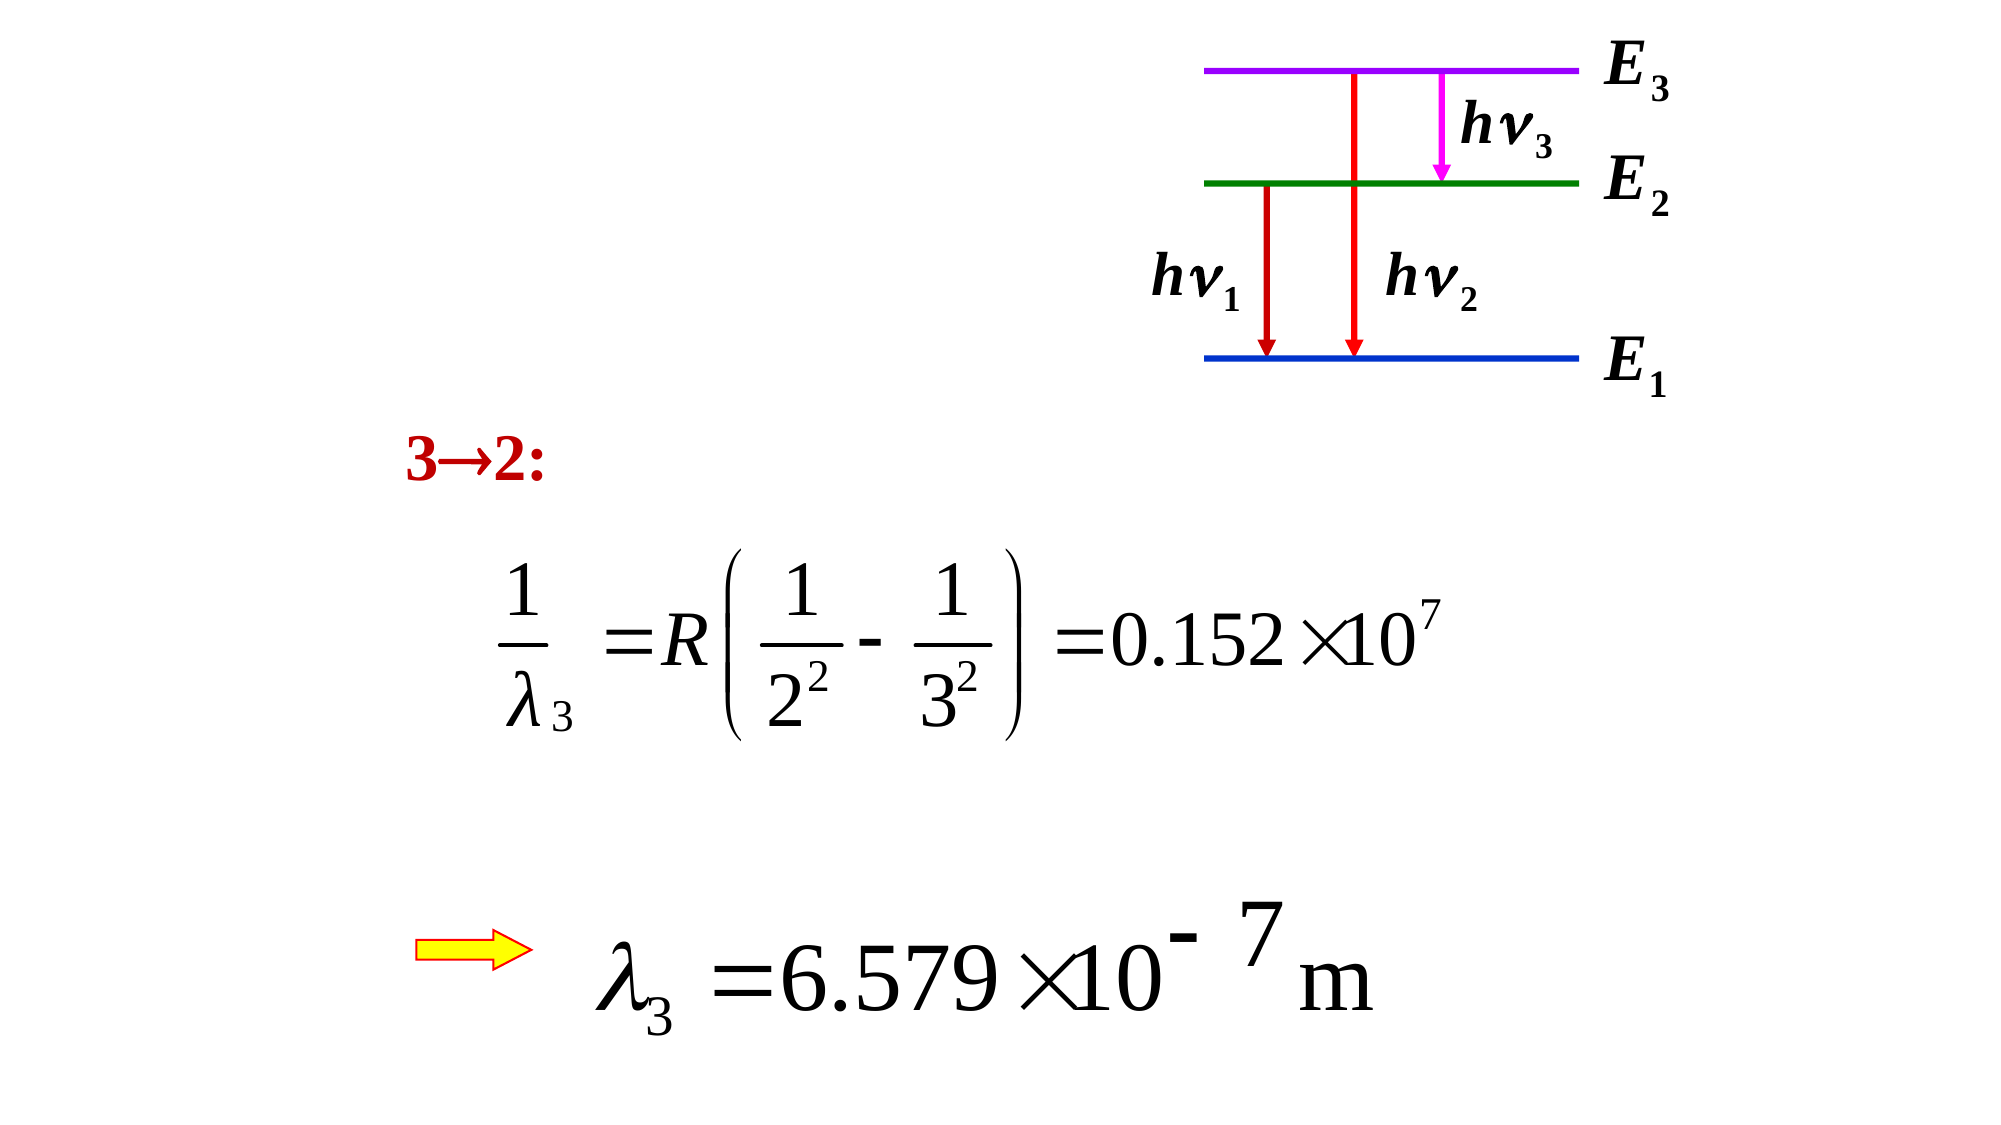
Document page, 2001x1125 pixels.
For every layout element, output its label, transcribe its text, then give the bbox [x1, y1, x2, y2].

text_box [1451, 80, 1565, 175]
text_box [1260, 184, 1273, 358]
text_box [486, 533, 1457, 757]
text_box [1591, 18, 1685, 119]
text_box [1376, 233, 1490, 322]
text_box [1591, 133, 1685, 228]
text_box 32: [390, 406, 564, 502]
text_box [1435, 71, 1447, 183]
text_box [1141, 233, 1249, 322]
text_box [1591, 314, 1679, 409]
text_box [1348, 184, 1361, 358]
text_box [579, 871, 1390, 1060]
text_box [416, 930, 532, 970]
